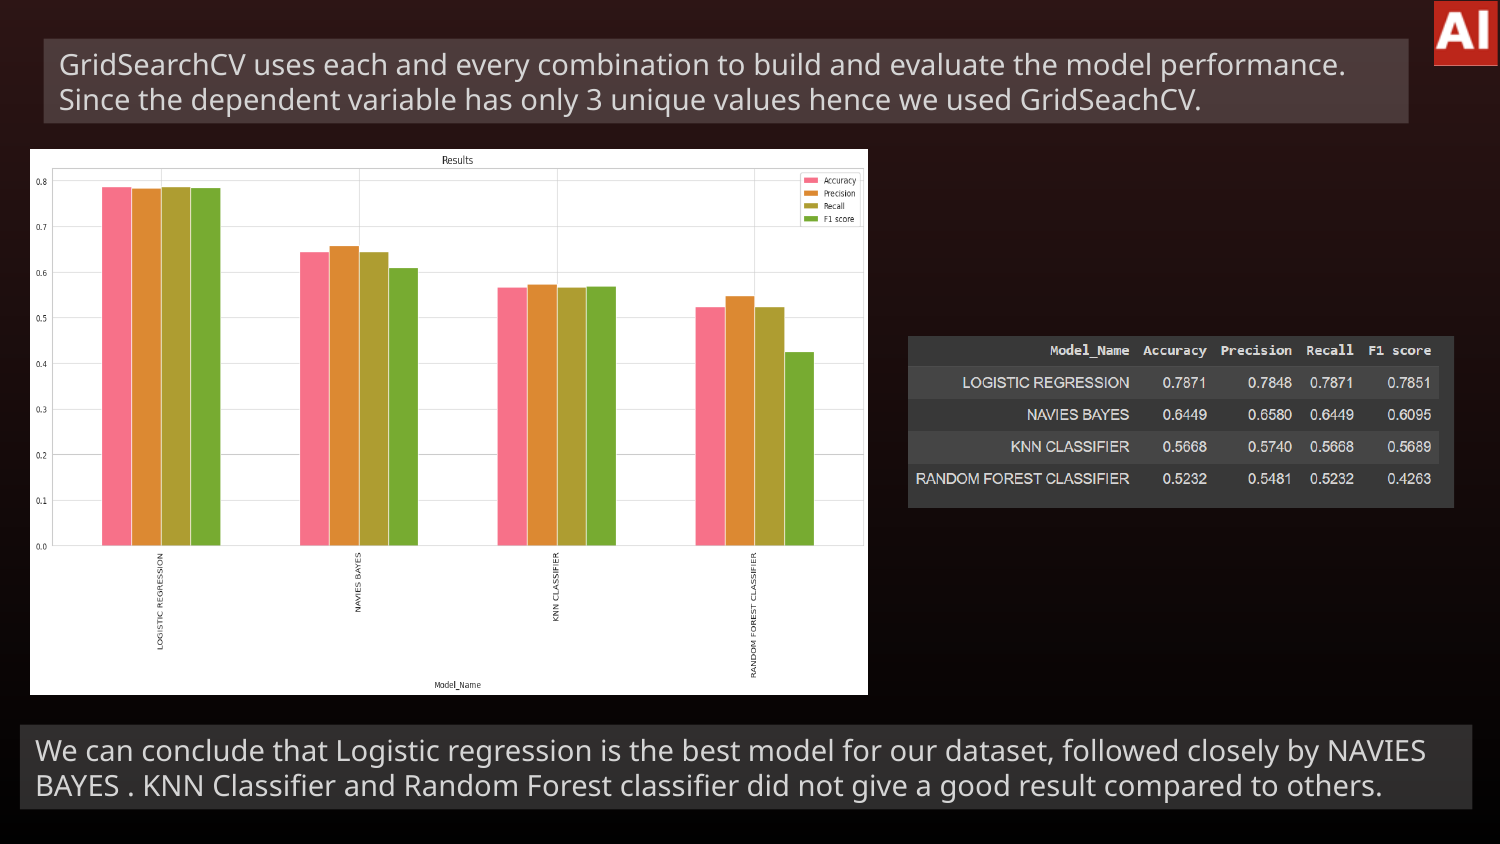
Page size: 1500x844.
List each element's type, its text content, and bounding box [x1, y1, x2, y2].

picture [1433, 0, 1498, 66]
text_box We can conclude that Logistic regression is the best model for our dataset, followed closely by NAVIES BAYES . KNN Classifier and Random Forest classifier did not give a good result compared to others. [19, 724, 1473, 810]
text_box GridSearchCV uses each and every combination to build and evaluate the model performance. Since the dependent variable has only 3 unique values hence we used GridSeachCV. [43, 38, 1409, 124]
picture [907, 336, 1455, 508]
picture [29, 148, 868, 695]
